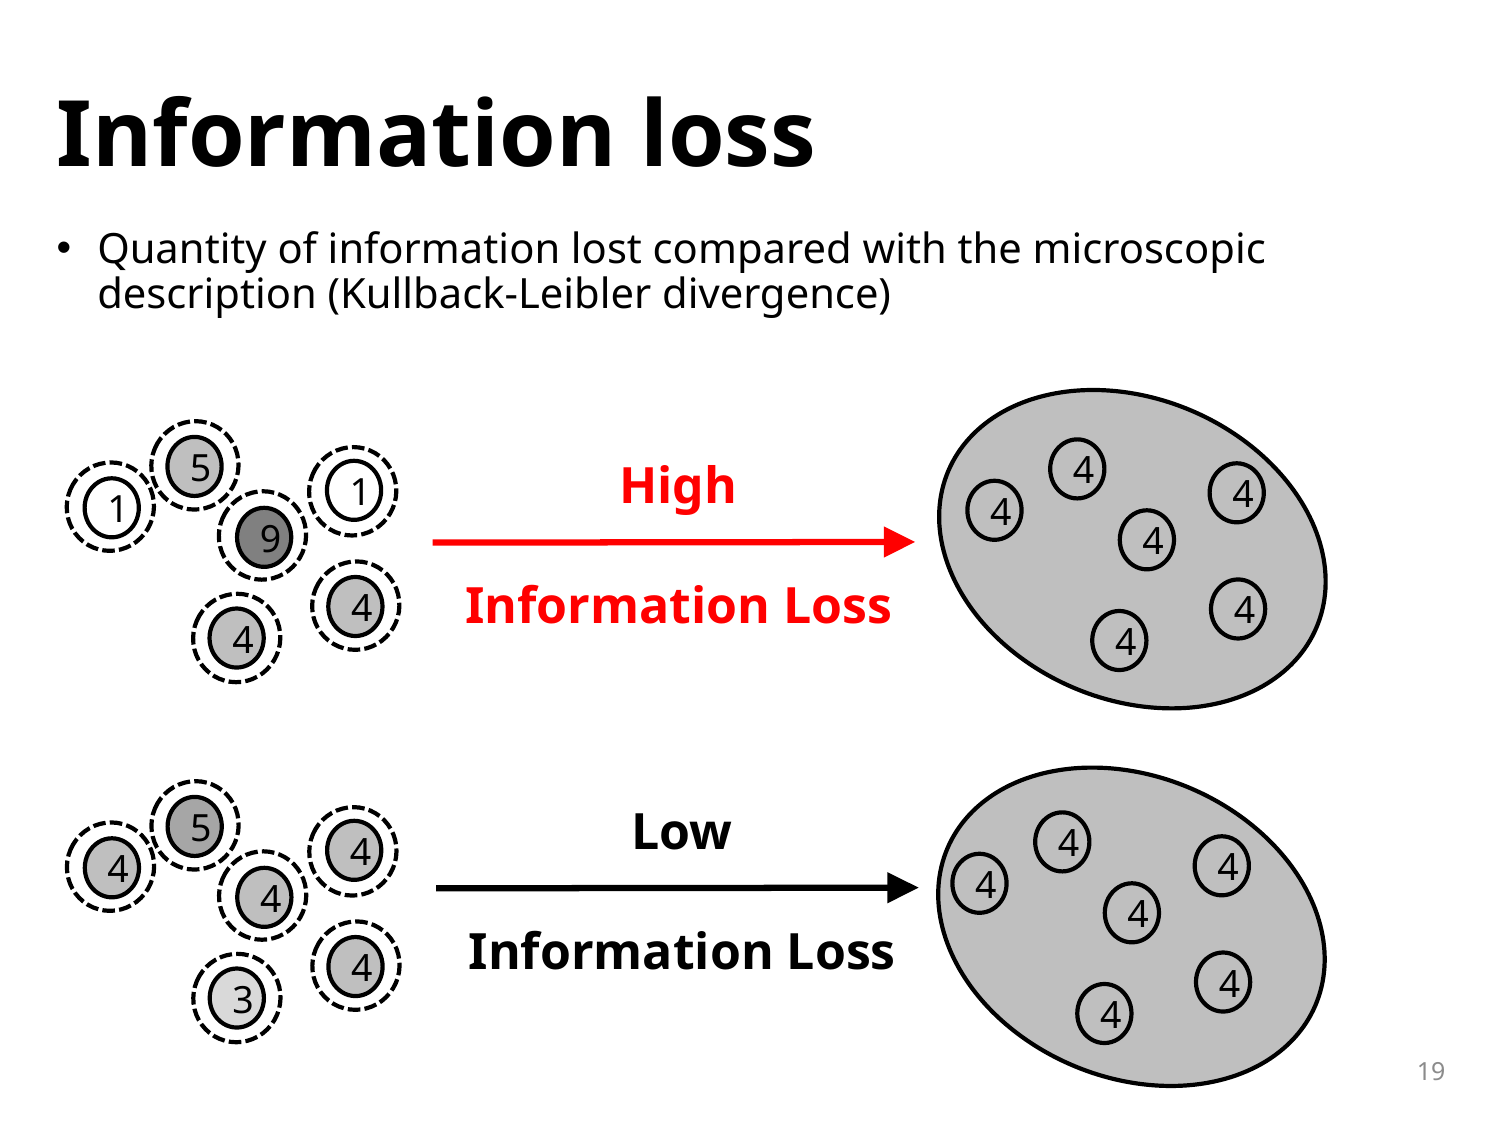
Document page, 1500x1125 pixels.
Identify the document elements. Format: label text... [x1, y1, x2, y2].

text_box 4 [1091, 609, 1148, 672]
text_box High Information Loss [450, 446, 907, 541]
text_box 4 [1209, 578, 1267, 640]
text_box High Information Loss [450, 543, 907, 642]
text_box [311, 560, 401, 651]
text_box 4 [951, 852, 1008, 914]
text_box [150, 780, 240, 871]
text_box 4 [1103, 882, 1161, 944]
text_box [938, 388, 1327, 710]
text_box [192, 592, 282, 684]
text_box 4 [1194, 951, 1252, 1013]
text_box [218, 850, 308, 941]
text_box [308, 446, 398, 537]
text_box Low Information Loss [453, 889, 911, 987]
text_box 4 [1049, 438, 1106, 500]
text_box 4 [1193, 835, 1250, 897]
text_box 4 [1118, 509, 1176, 571]
text_box [192, 952, 282, 1044]
text_box 4 [966, 479, 1023, 541]
text_box [65, 821, 156, 912]
text_box 4 [1208, 462, 1265, 524]
slide_number 19 [1059, 1042, 1461, 1103]
text_box [150, 420, 240, 511]
text_box [65, 461, 155, 552]
text_box [217, 490, 308, 581]
text_box 4 [1076, 982, 1133, 1045]
text_box [308, 806, 398, 897]
text_box [311, 920, 401, 1011]
text_box [937, 766, 1326, 1087]
text_box 4 [1034, 811, 1091, 873]
text_box Low Information Loss [453, 792, 911, 887]
title Information loss [41, 59, 1461, 215]
